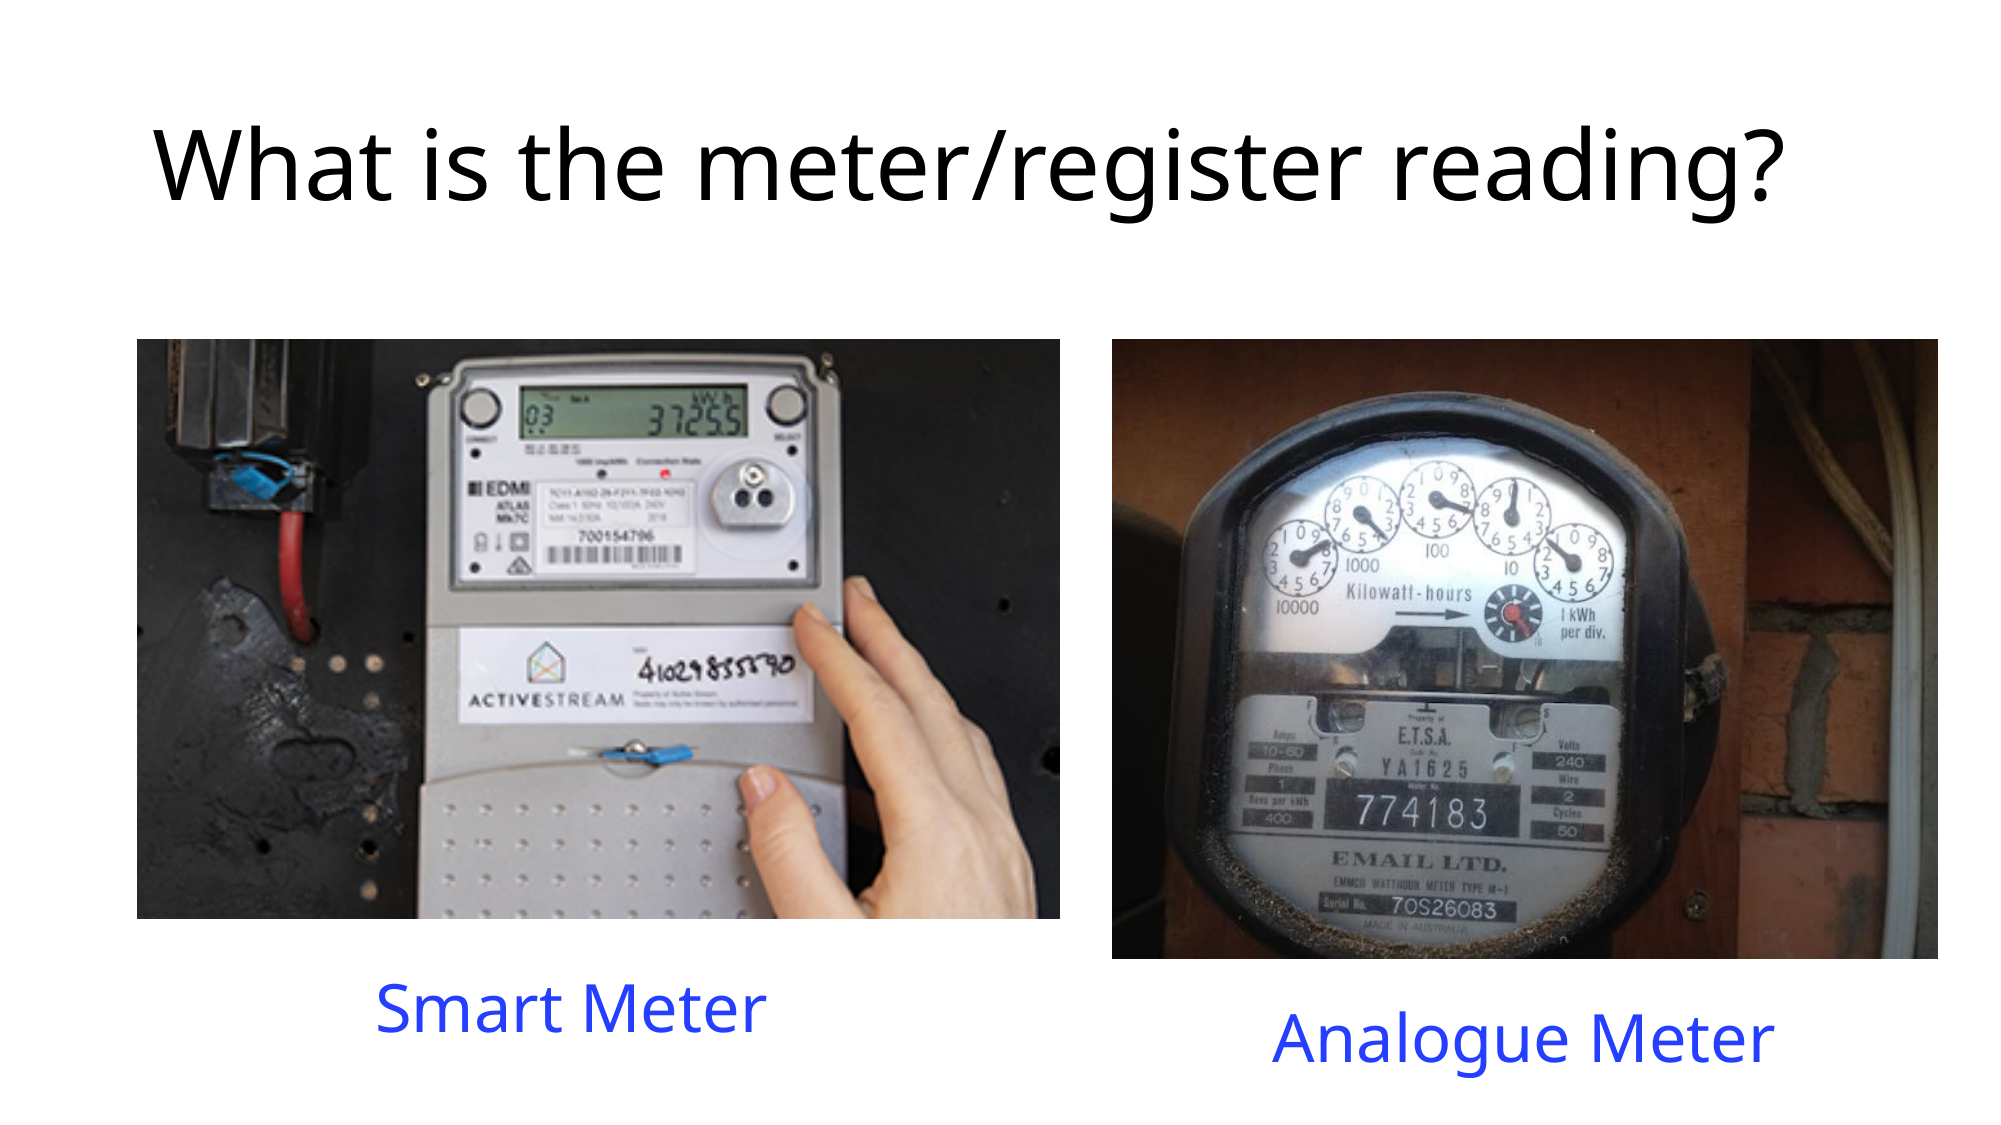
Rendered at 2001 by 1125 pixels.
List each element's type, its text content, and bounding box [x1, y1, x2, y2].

text_box Analogue Meter [1112, 988, 1938, 1084]
title What is the meter/register reading? [137, 59, 1863, 278]
text_box Smart Meter [158, 958, 985, 1054]
picture [137, 339, 1060, 919]
picture [1111, 339, 1938, 959]
